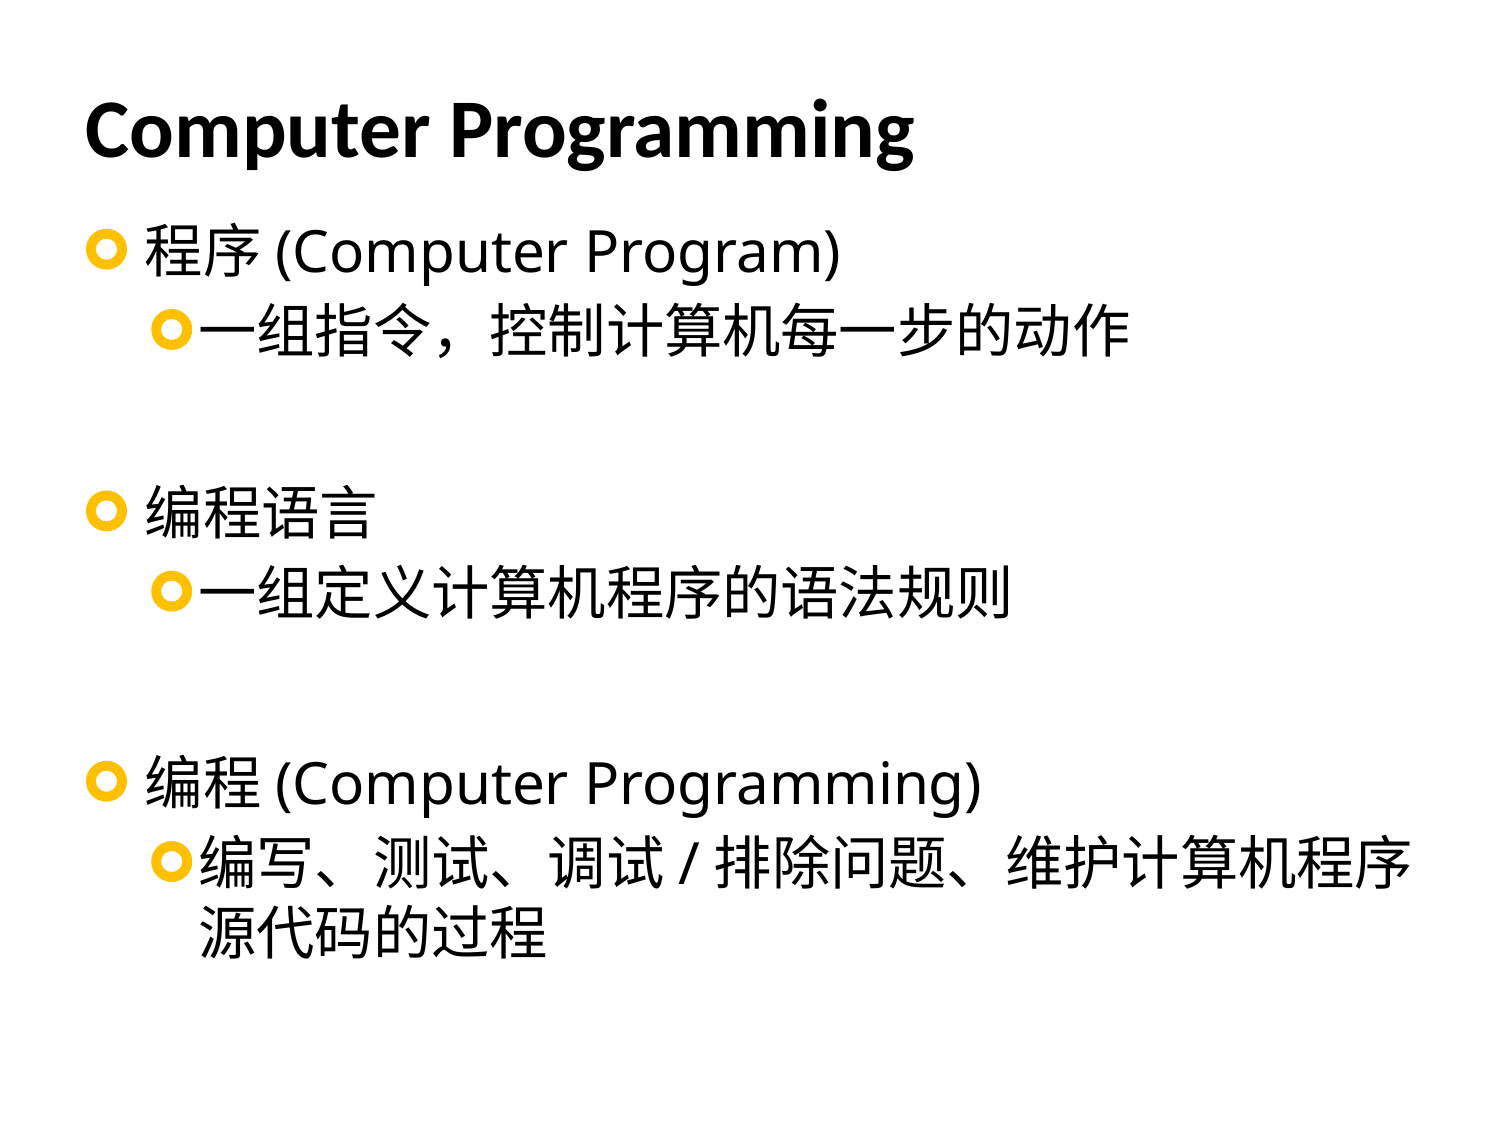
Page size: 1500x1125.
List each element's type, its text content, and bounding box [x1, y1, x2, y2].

list 程序(Computer Program) 一组指令，控制计算机每一步的动作 编程语言 一组定义计算机程序的语法规则 编程(Computer Programming) 编写、测试、调试/排除问题、维护计算机程序源代码的过程 [70, 206, 1430, 1034]
title Computer Programming [70, 70, 1430, 183]
